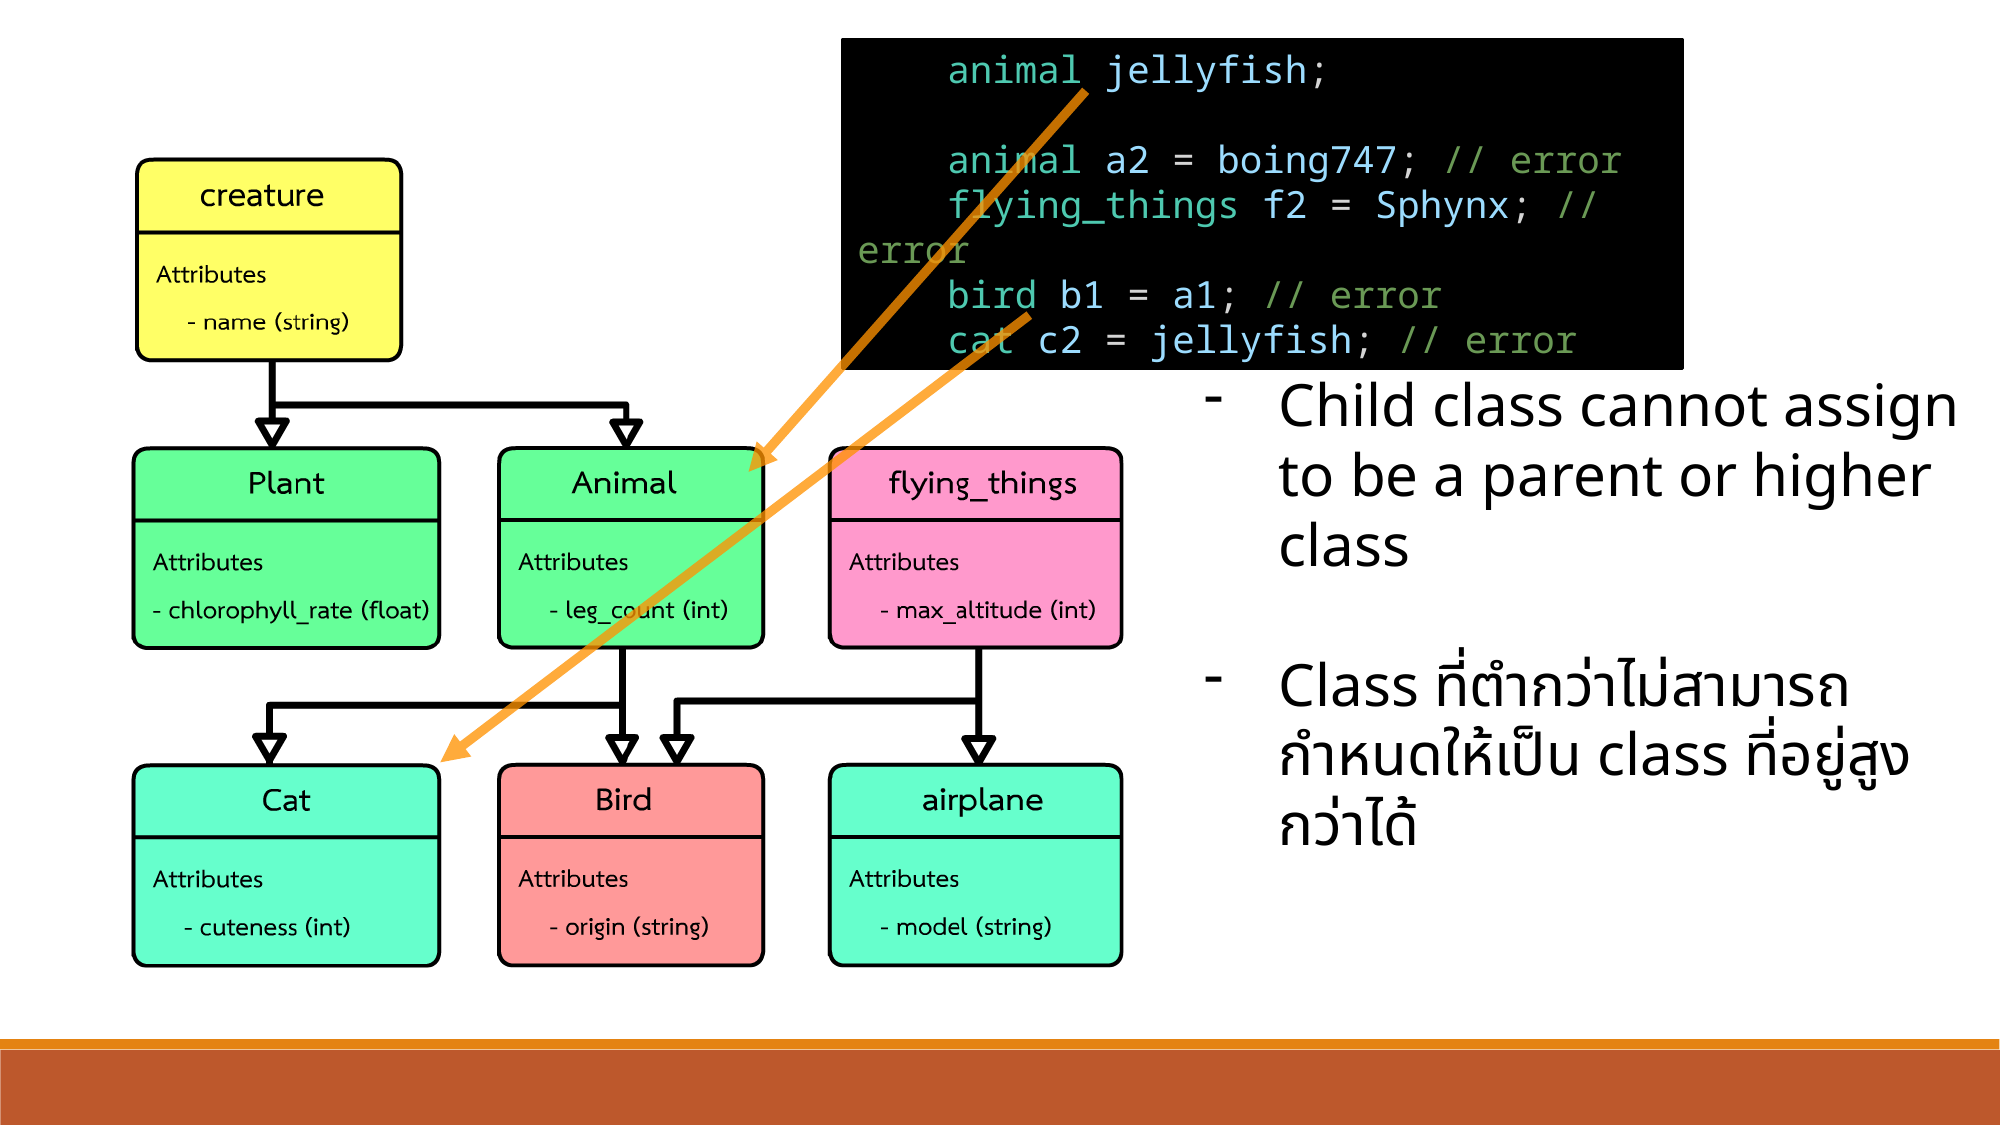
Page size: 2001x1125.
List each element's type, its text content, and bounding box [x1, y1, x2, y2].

text_box animal jellyfish; animal a2 = boing747; // error flying_things f2 = Sphynx; // error bird b1 = a1; // error cat c2 = jellyfish; // error [841, 38, 1684, 370]
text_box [748, 90, 1087, 473]
picture [130, 156, 1124, 968]
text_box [439, 314, 1030, 763]
text_box Child class cannot assign to be a parent or higher class Class ที่ตำกว่าไม่สามารถกำหนดให้เป็น class ที่อยู่สูงกว่าได้ [1188, 360, 1980, 1075]
